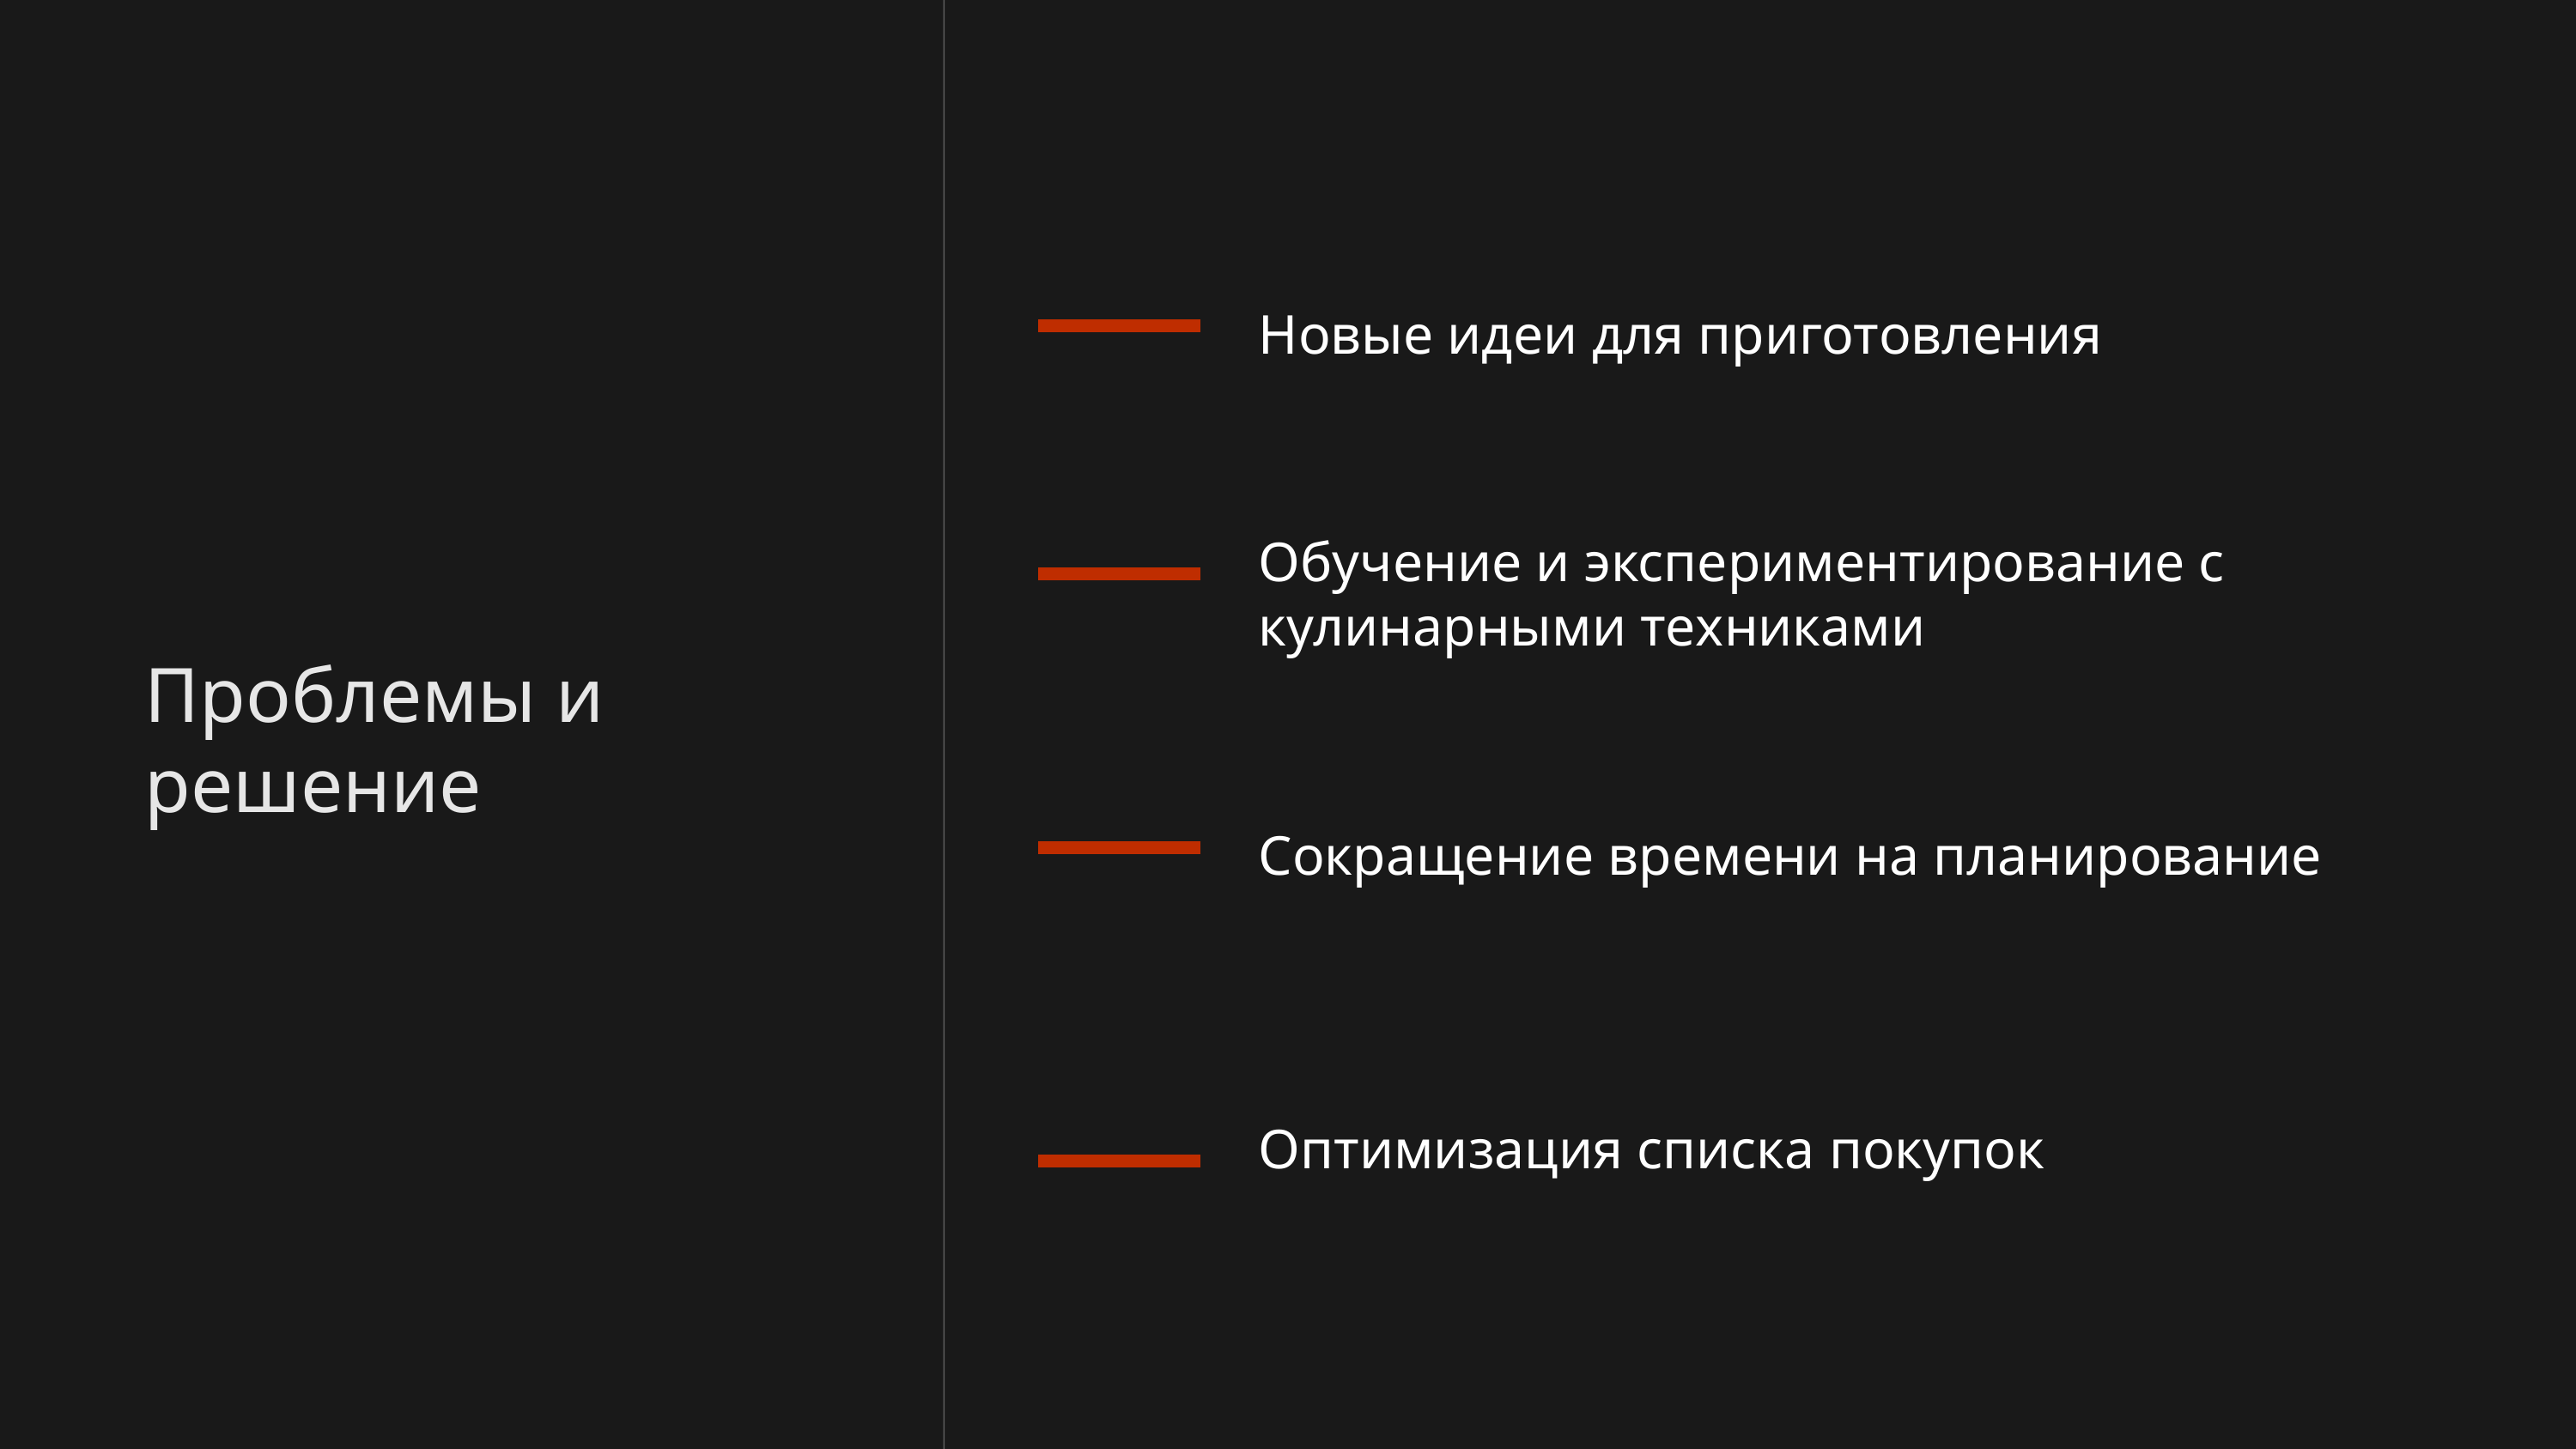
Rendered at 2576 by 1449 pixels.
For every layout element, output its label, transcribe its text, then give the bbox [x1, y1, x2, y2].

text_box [1038, 1114, 2432, 1180]
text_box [1038, 821, 2432, 951]
text_box Проблемы и решение [144, 646, 854, 828]
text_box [1038, 527, 2432, 658]
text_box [1038, 299, 2212, 363]
